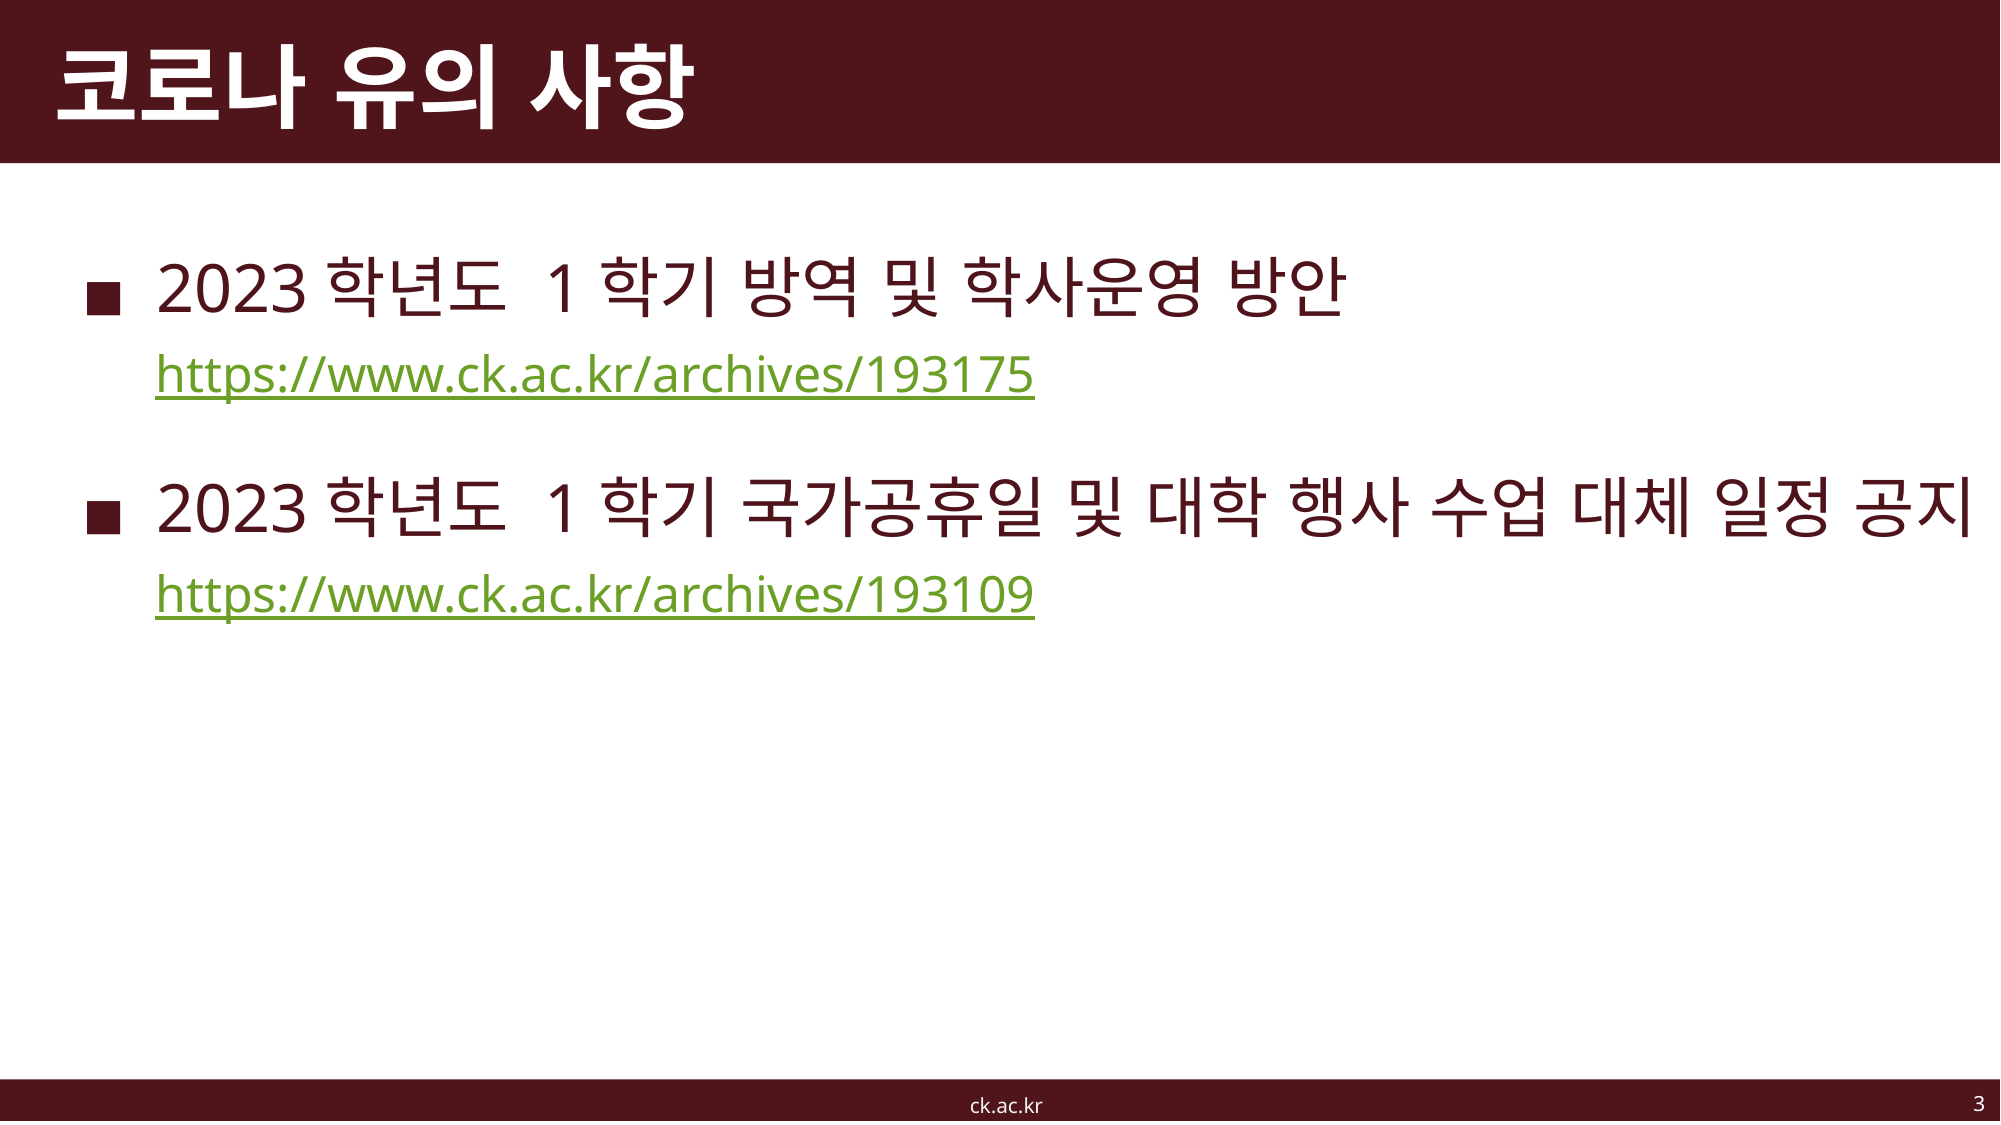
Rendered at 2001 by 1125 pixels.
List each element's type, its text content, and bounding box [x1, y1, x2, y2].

slide_number 3 [1911, 1083, 2000, 1125]
text_box 2023학년도 1학기 방역 및 학사운영 방안 https://www.ck.ac.kr/archives/193175 2023학년도 1학기 국가공휴일 및 대학 행사 수업 대체 일정 공지 https://www.ck.ac.kr/archives/193109 [66, 238, 2000, 633]
footer ck.ac.kr [949, 1084, 1064, 1125]
title 코로나 유의 사항 [39, 34, 1000, 149]
